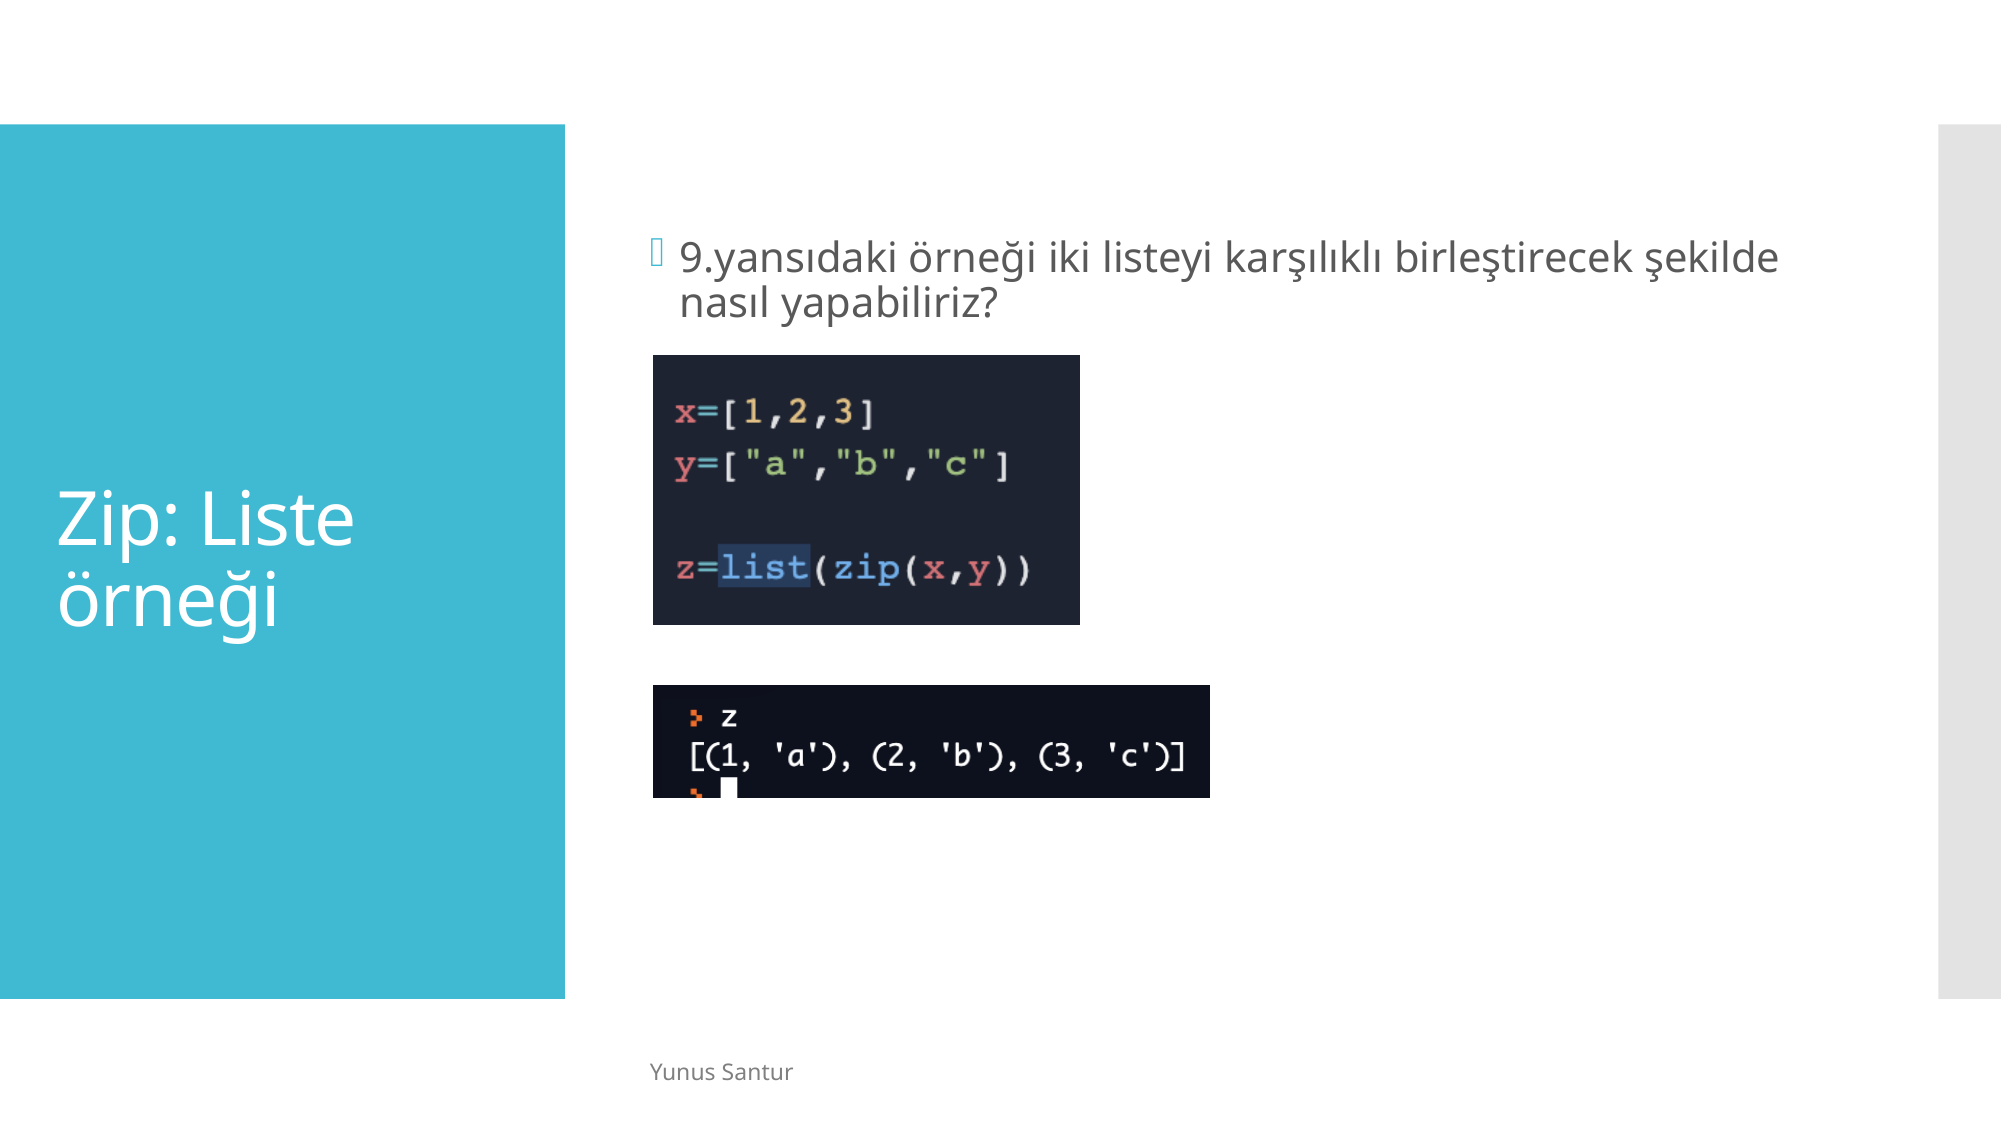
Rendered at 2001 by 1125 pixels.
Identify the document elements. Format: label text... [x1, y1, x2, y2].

title Zip: Liste örneği [41, 184, 525, 940]
footer Yunus Santur [634, 1042, 1605, 1103]
picture [653, 685, 1211, 799]
picture [653, 355, 1080, 625]
list 9.yansıdaki örneği iki listeyi karşılıklı birleştirecek şekilde nasıl yapabiliriz? [634, 141, 1835, 982]
